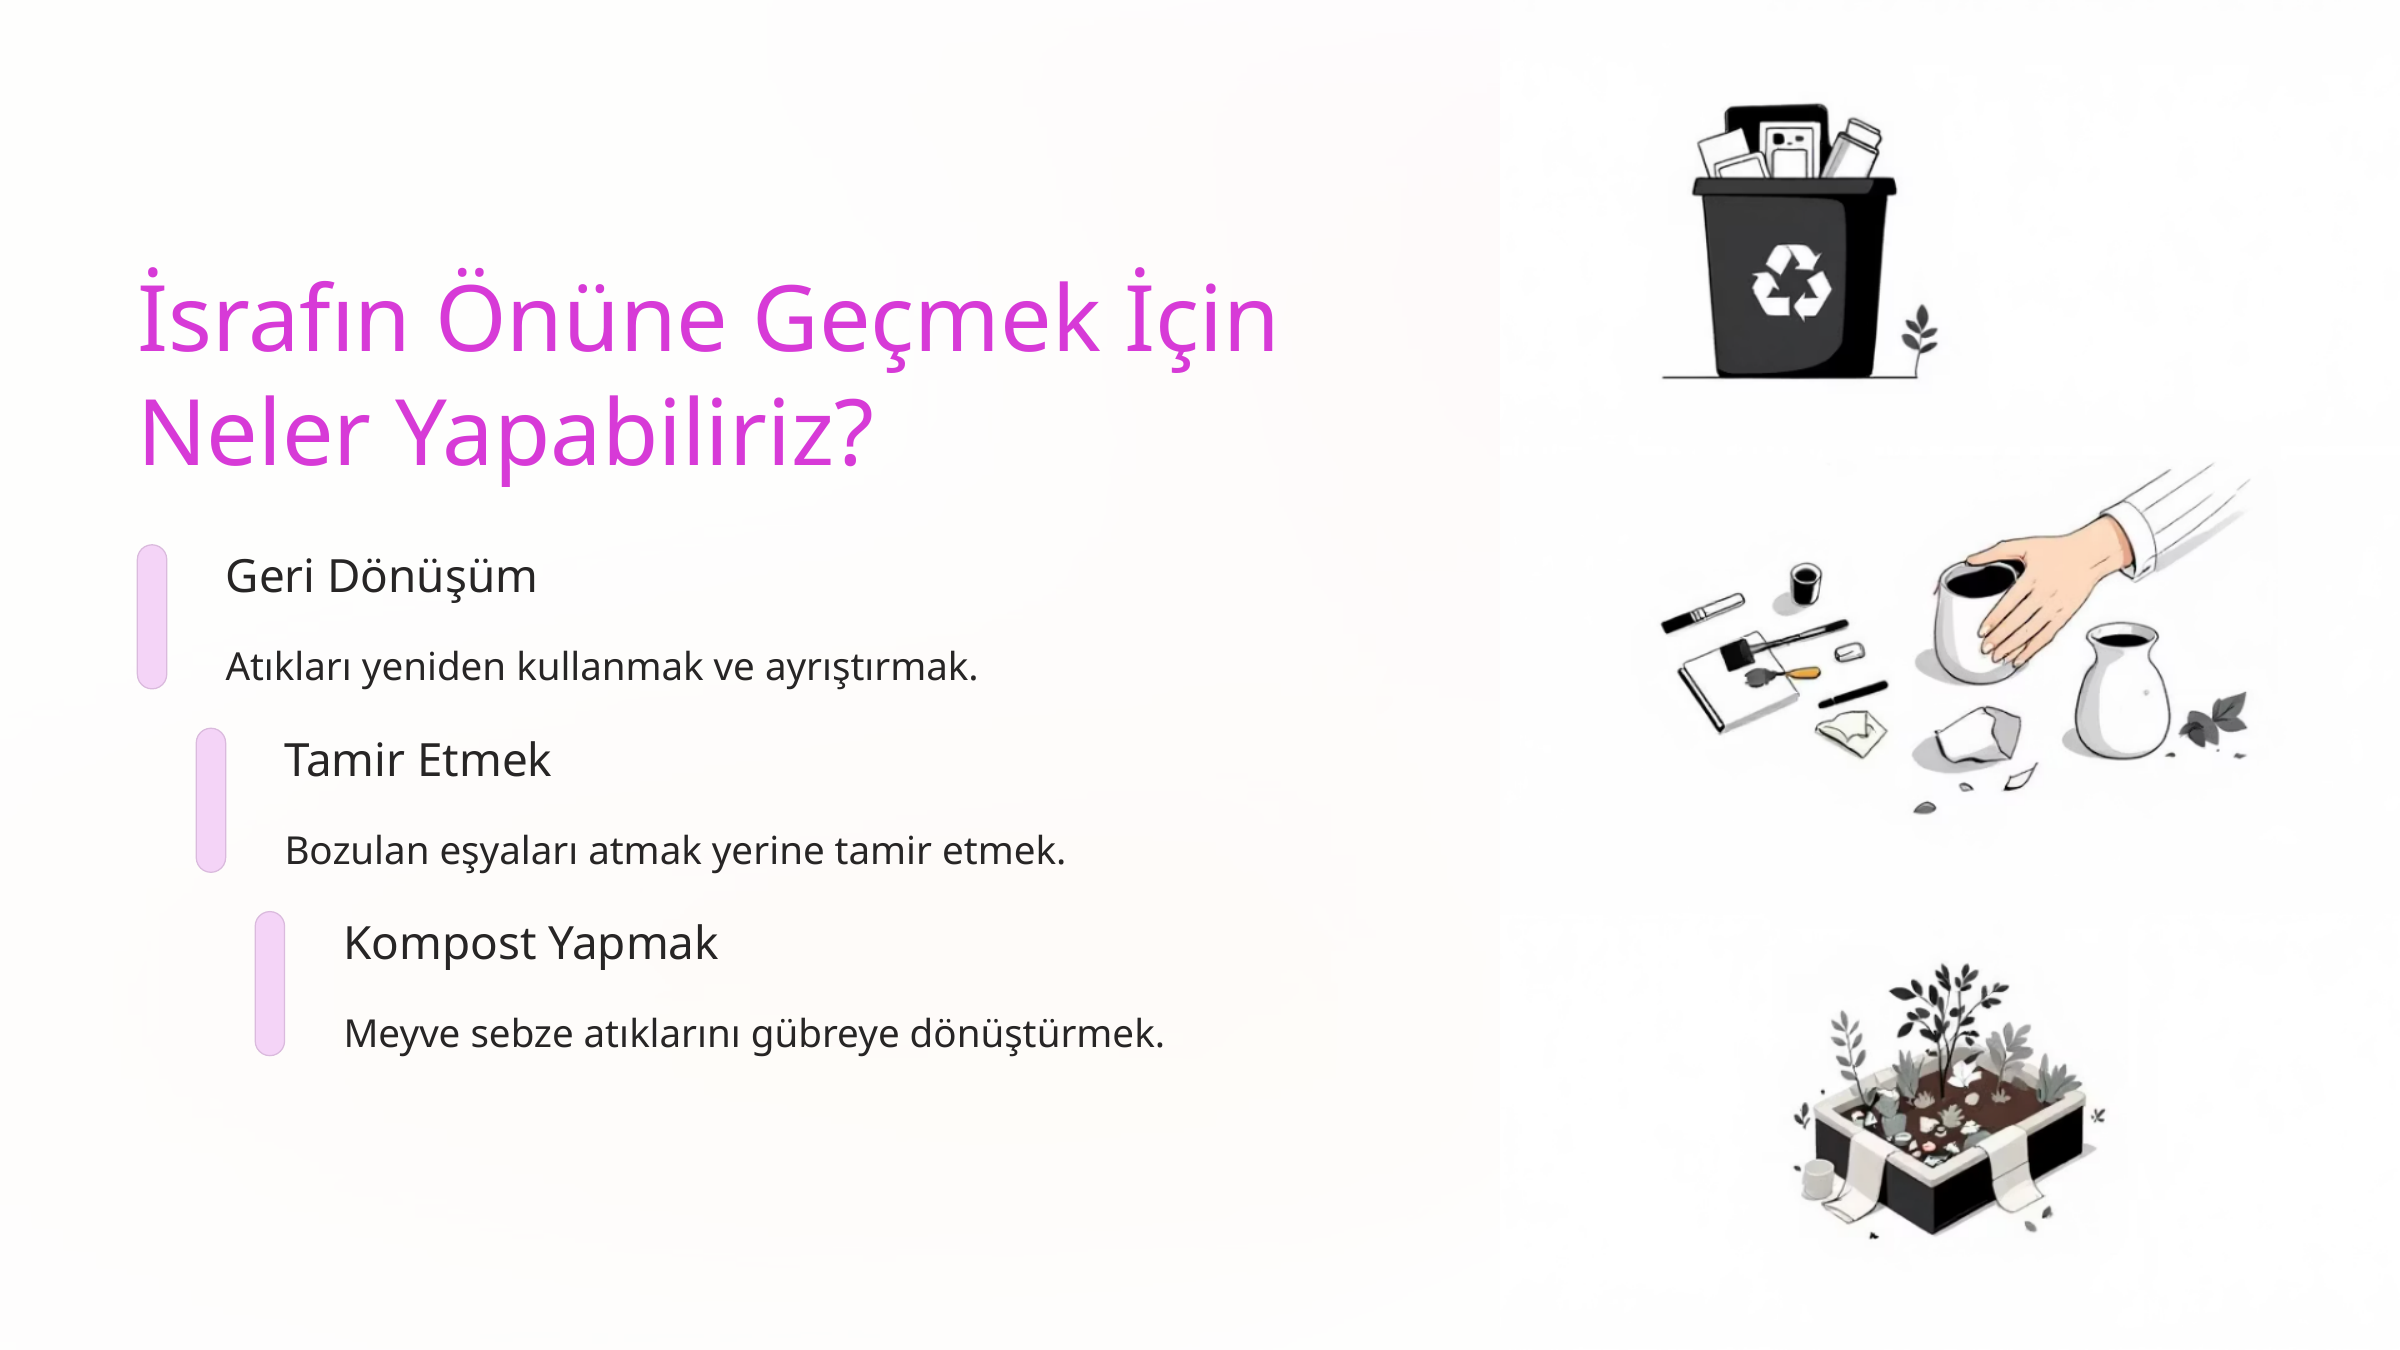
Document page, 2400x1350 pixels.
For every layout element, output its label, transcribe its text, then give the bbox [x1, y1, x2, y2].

picture [1499, 0, 2400, 1350]
text_box Bozulan eşyaları atmak yerine tamir etmek. [284, 809, 1363, 873]
text_box [255, 911, 285, 1056]
text_box Kompost Yapmak [343, 911, 806, 970]
text_box [196, 728, 226, 873]
text_box Geri Dönüşüm [225, 544, 688, 603]
text_box Atıkları yeniden kullanmak ve ayrıştırmak. [225, 626, 1363, 689]
text_box Tamir Etmek [284, 728, 747, 786]
text_box Meyve sebze atıklarını gübreye dönüştürmek. [343, 992, 1363, 1056]
text_box İsrafın Önüne Geçmek İçin Neler Yapabiliriz? [137, 254, 1363, 486]
text_box [137, 544, 167, 689]
